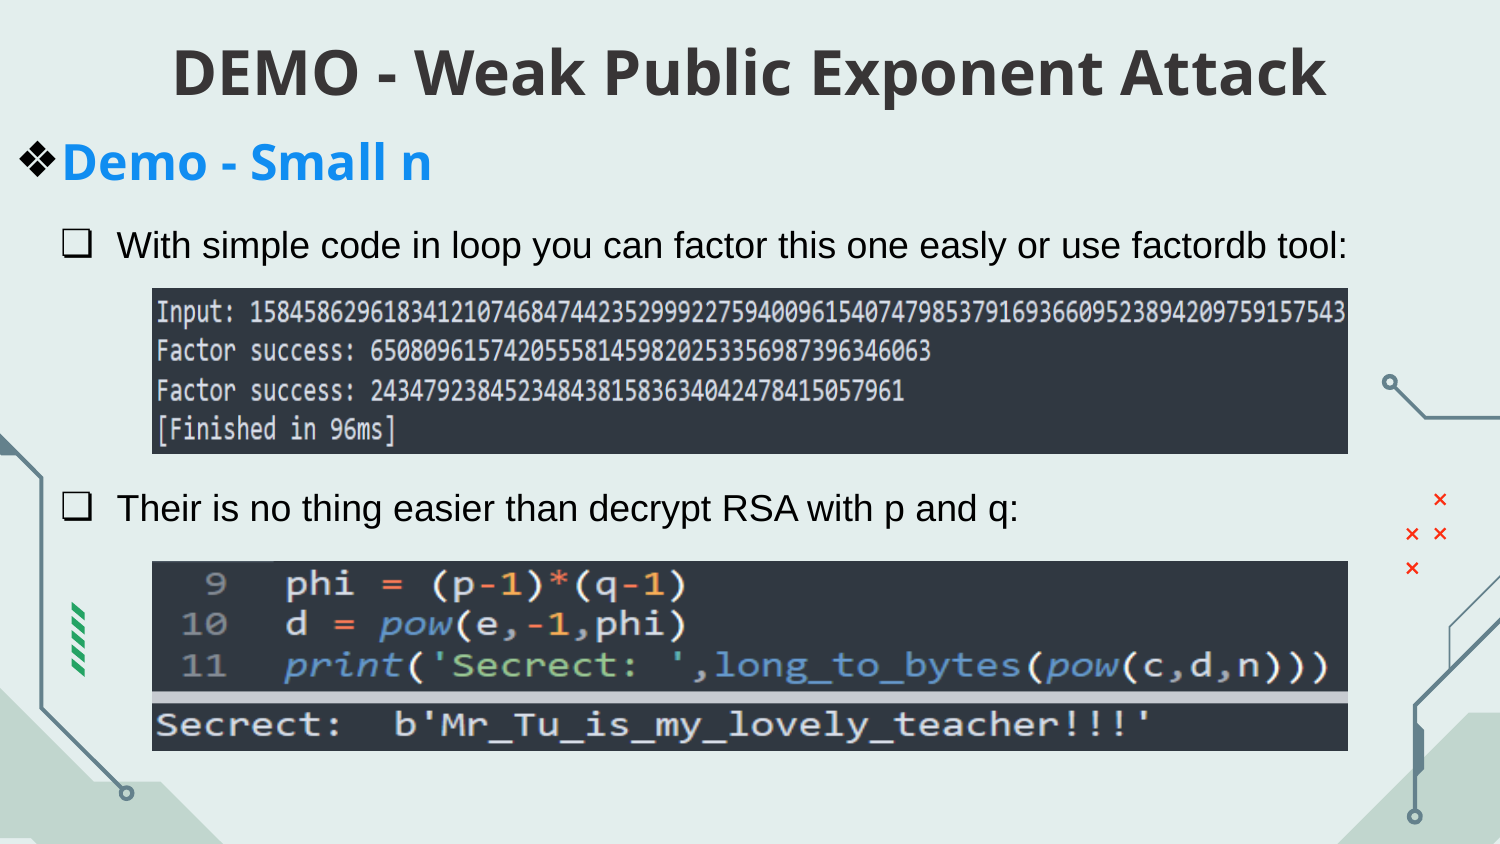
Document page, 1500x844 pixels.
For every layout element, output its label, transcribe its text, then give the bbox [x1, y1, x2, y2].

text_box With simple code in loop you can factor this one easly or use factordb tool: [26, 205, 1392, 281]
picture [151, 561, 1349, 751]
picture [151, 287, 1349, 455]
text_box Demo - Small n [0, 115, 493, 206]
title DEMO - Weak Public Exponent Attack [0, 18, 1500, 116]
text_box Their is no thing easier than decrypt RSA with p and q: [26, 469, 1095, 545]
